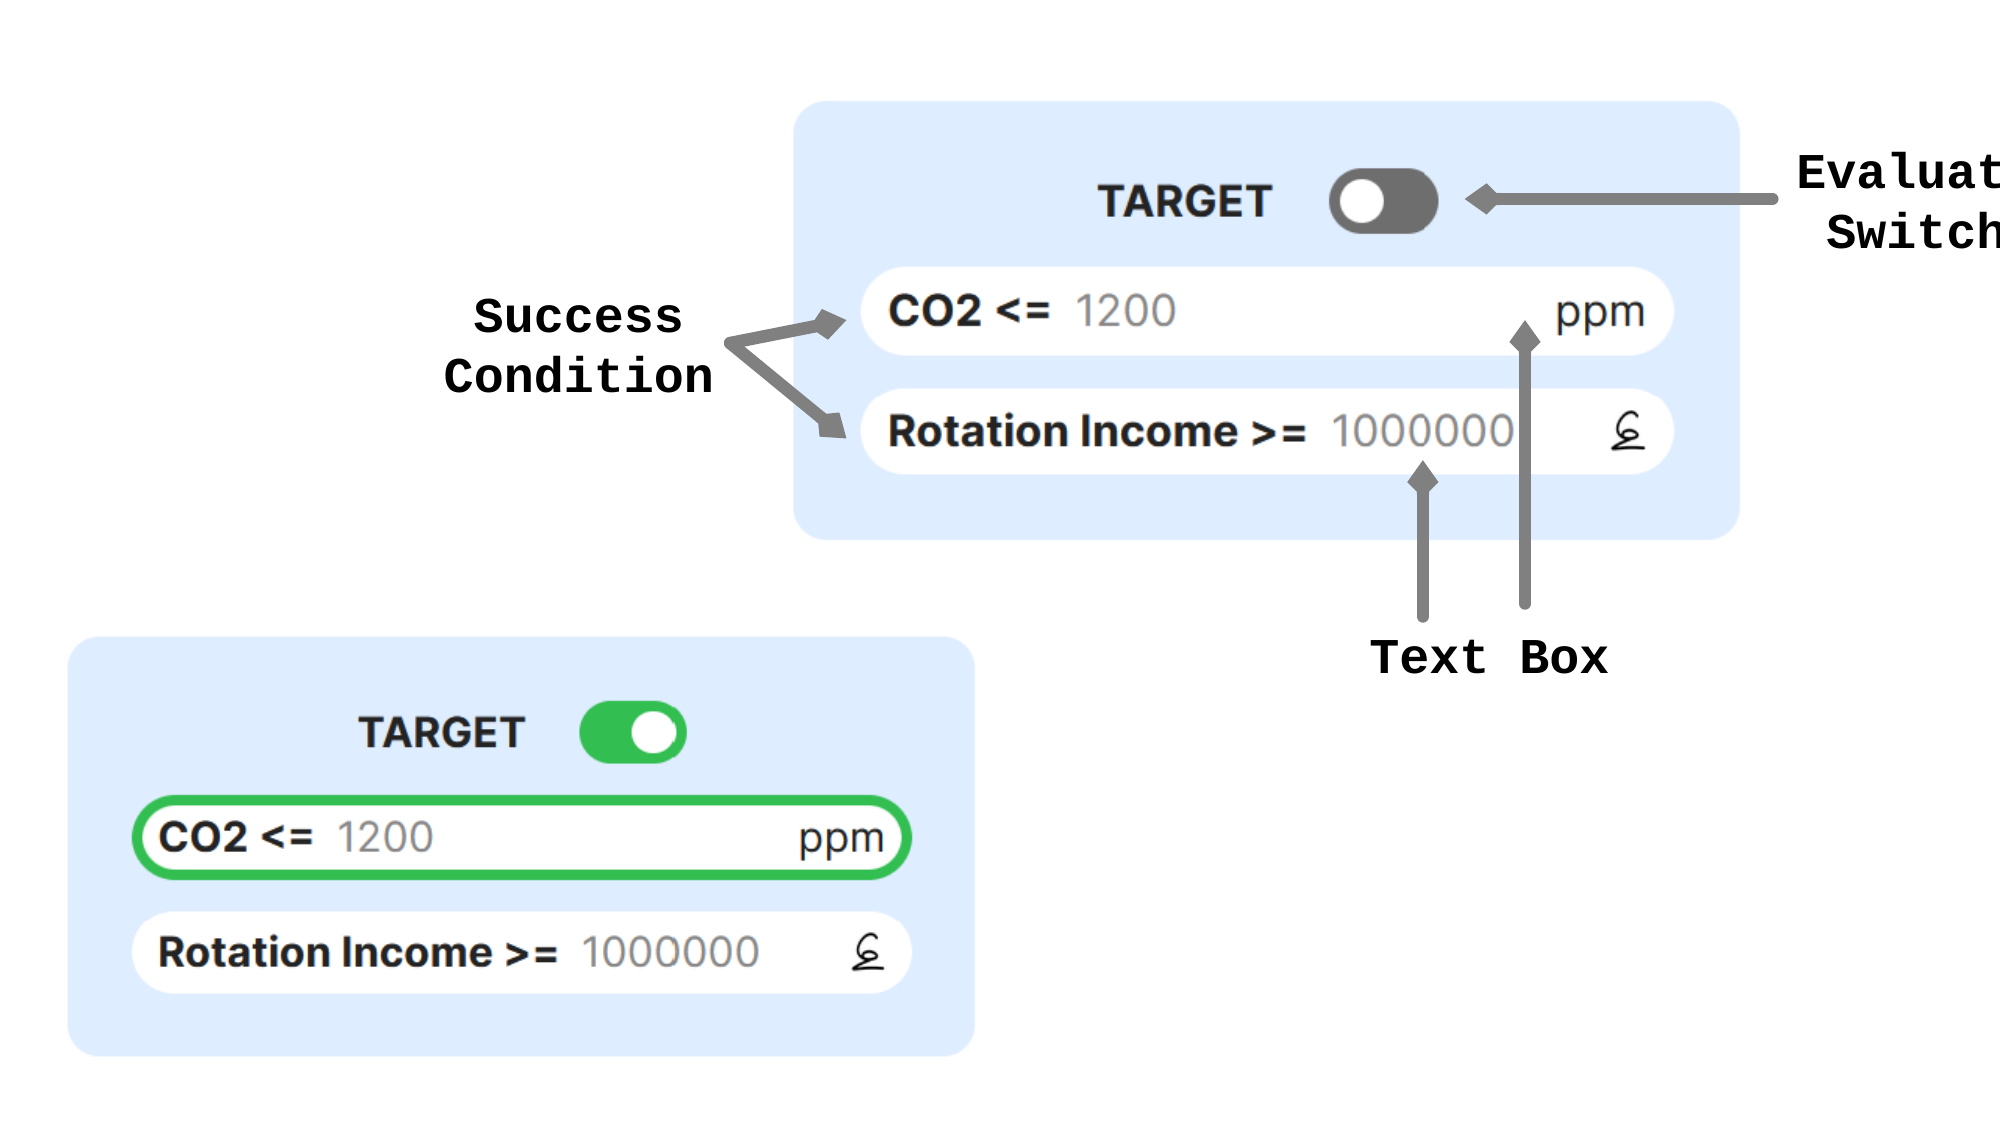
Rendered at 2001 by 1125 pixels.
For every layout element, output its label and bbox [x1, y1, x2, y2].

text_box [427, 92, 2000, 693]
picture [53, 616, 984, 1073]
